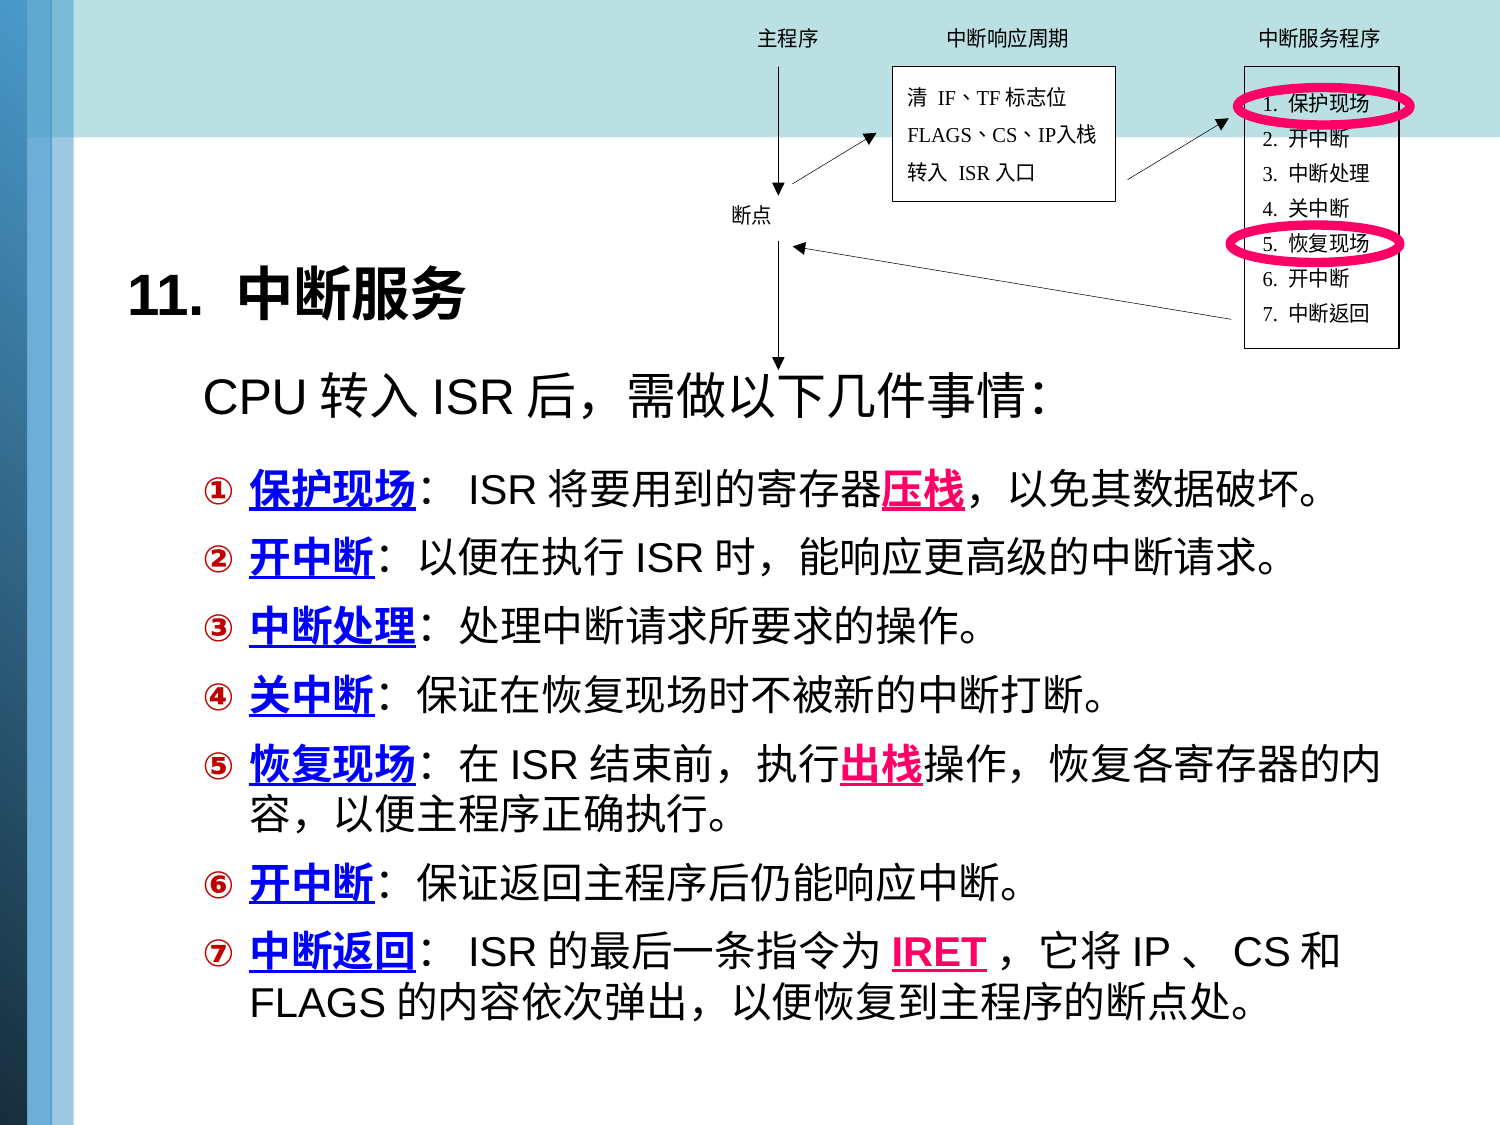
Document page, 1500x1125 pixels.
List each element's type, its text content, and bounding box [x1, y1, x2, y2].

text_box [724, 24, 1411, 388]
slide_number [1074, 1012, 1451, 1103]
list 11. 中断服务 CPU转入ISR后，需做以下几件事情： 保护现场：ISR将要用到的寄存器压栈，以免其数据破坏。 开中断：以便在执行ISR时，能响应更高级的中断请求。 中断处理：处理中断请求所要求的操作。 关中断：保证在恢复现场时不被新的中断打断。 恢复现场：在ISR结束前，执行出栈操作，恢复各寄存器的内容，以便主程序正确执行。 开中断：保证返回主程序后仍能响应中断。 中断返回：ISR的最后一条指令为IRET，它将IP、CS和FLAGS的内容依次弹出，以便恢复到主程序的断点处。 [112, 249, 1451, 1013]
